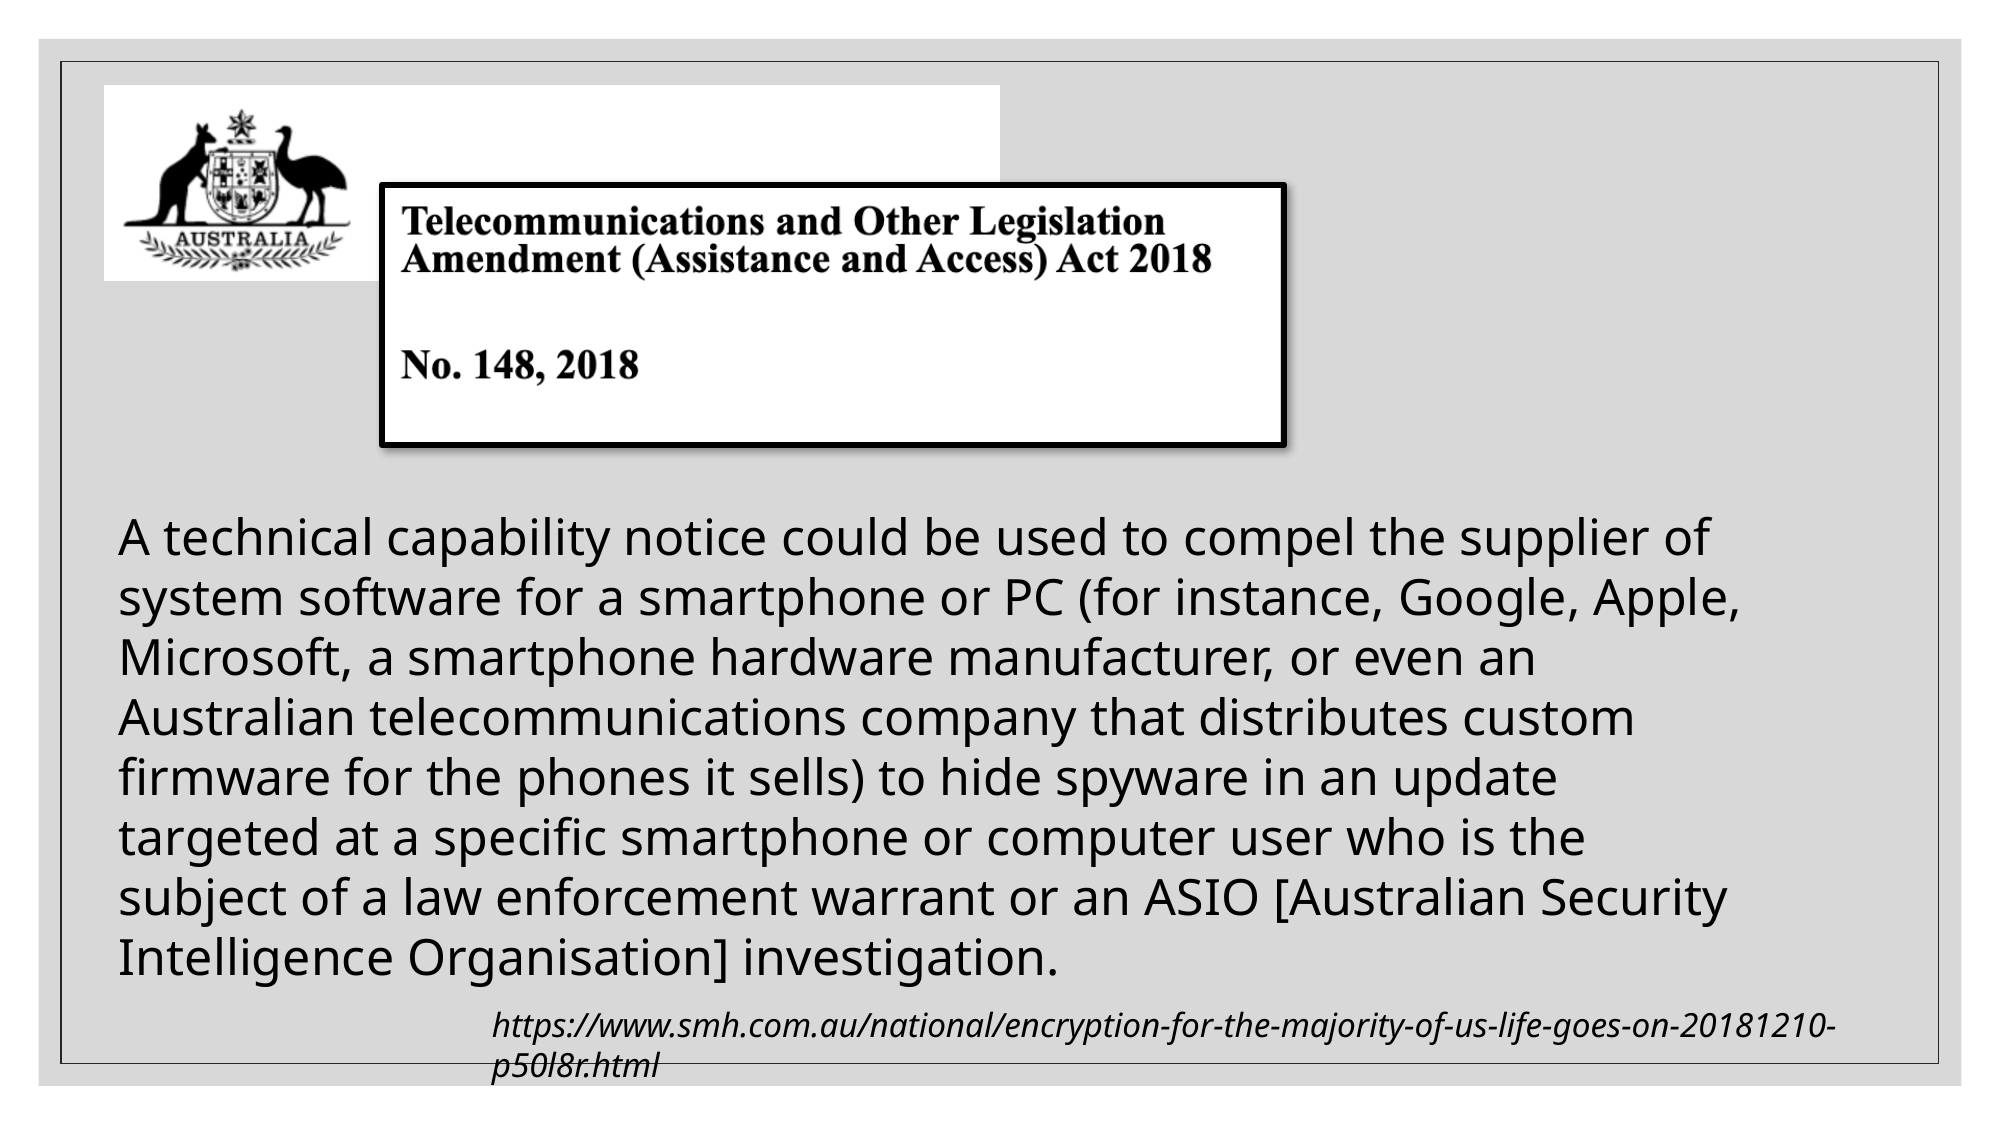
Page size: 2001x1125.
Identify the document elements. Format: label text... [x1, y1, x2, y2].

text_box A technical capability notice could be used to compel the supplier of system software for a smartphone or PC (for instance, Google, Apple, Microsoft, a smartphone hardware manufacturer, or even an Australian telecommunications company that distributes custom firmware for the phones it sells) to hide spyware in an update targeted at a specific smartphone or computer user who is the subject of a law enforcement warrant or an ASIO [Australian Security Intelligence Organisation] investigation. [104, 497, 1770, 993]
text_box https://www.smh.com.au/national/encryption-for-the-majority-of-us-life-goes-on-20181210-p50l8r.html [477, 996, 1948, 1092]
picture [104, 85, 1281, 442]
